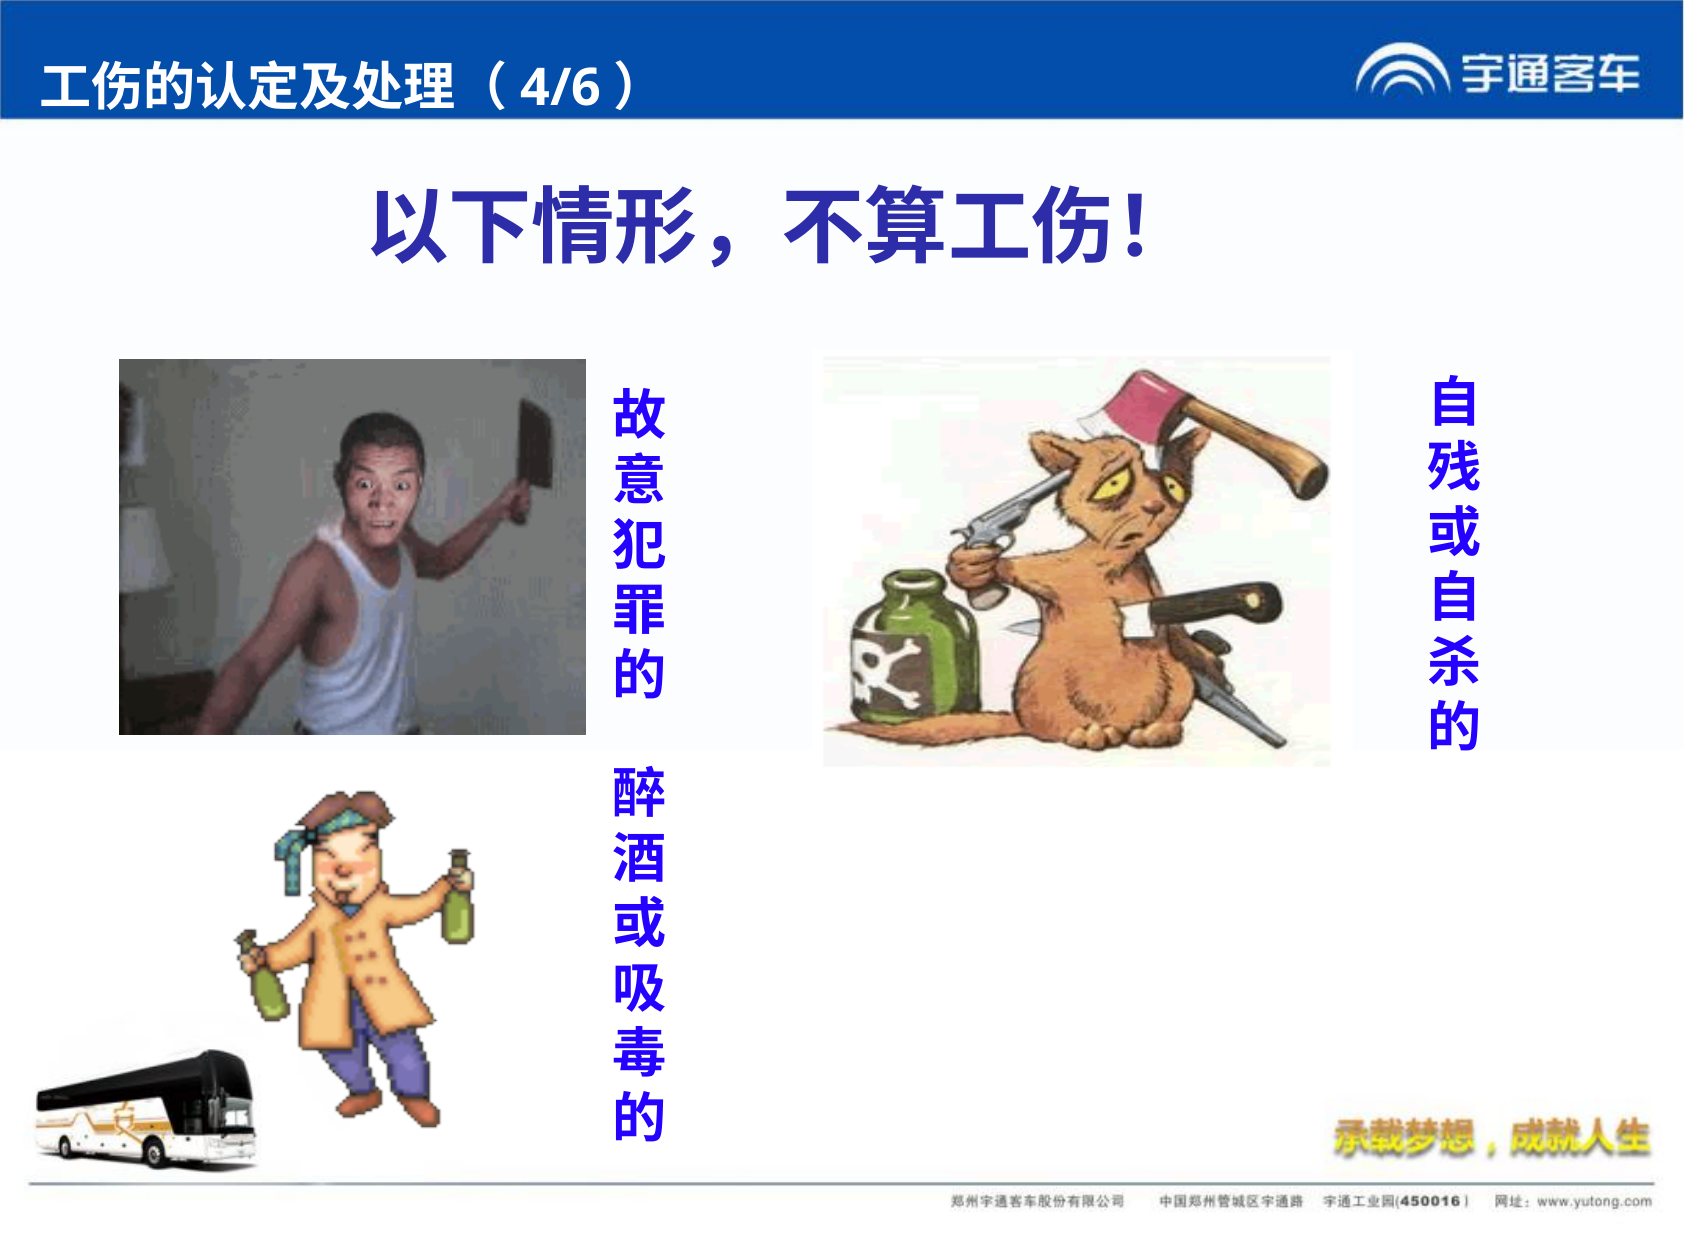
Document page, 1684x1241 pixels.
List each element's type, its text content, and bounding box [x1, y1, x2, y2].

picture [0, 0, 1684, 1241]
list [812, 348, 1353, 775]
text_box 醉酒或吸毒的 [596, 750, 683, 1157]
text_box 工伤的认定及处理（4/6） [25, 11, 681, 124]
text_box 自残或自杀的 [1411, 359, 1499, 766]
text_box 以下情形，不算工伤！ [350, 165, 1213, 281]
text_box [119, 359, 714, 735]
